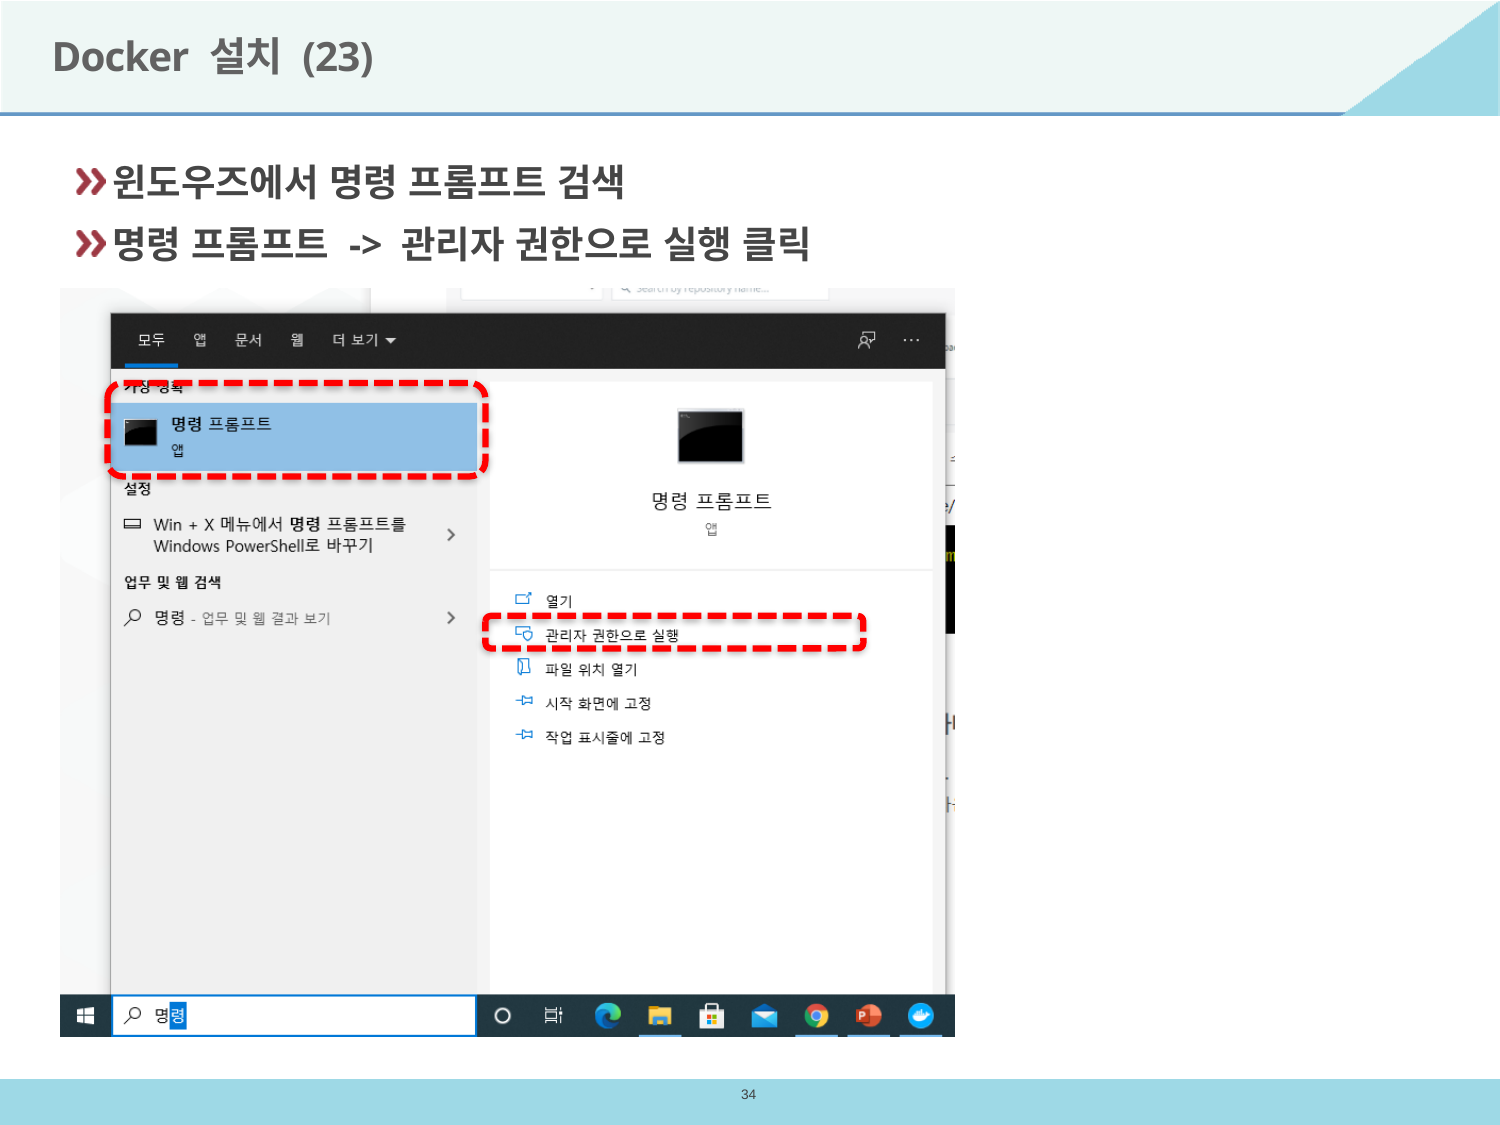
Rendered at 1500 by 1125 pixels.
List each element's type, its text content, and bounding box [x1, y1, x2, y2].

picture [75, 168, 106, 195]
list 윈도우즈에서 명령 프롬프트 검색 명령 프롬프트 -> 관리자 권한으로 실행 클릭 [60, 146, 1440, 1063]
picture [75, 230, 106, 257]
title Docker 설치 (23) [45, 19, 1396, 92]
picture [60, 288, 955, 1038]
picture [0, 1, 1500, 116]
picture [0, 1079, 1500, 1125]
